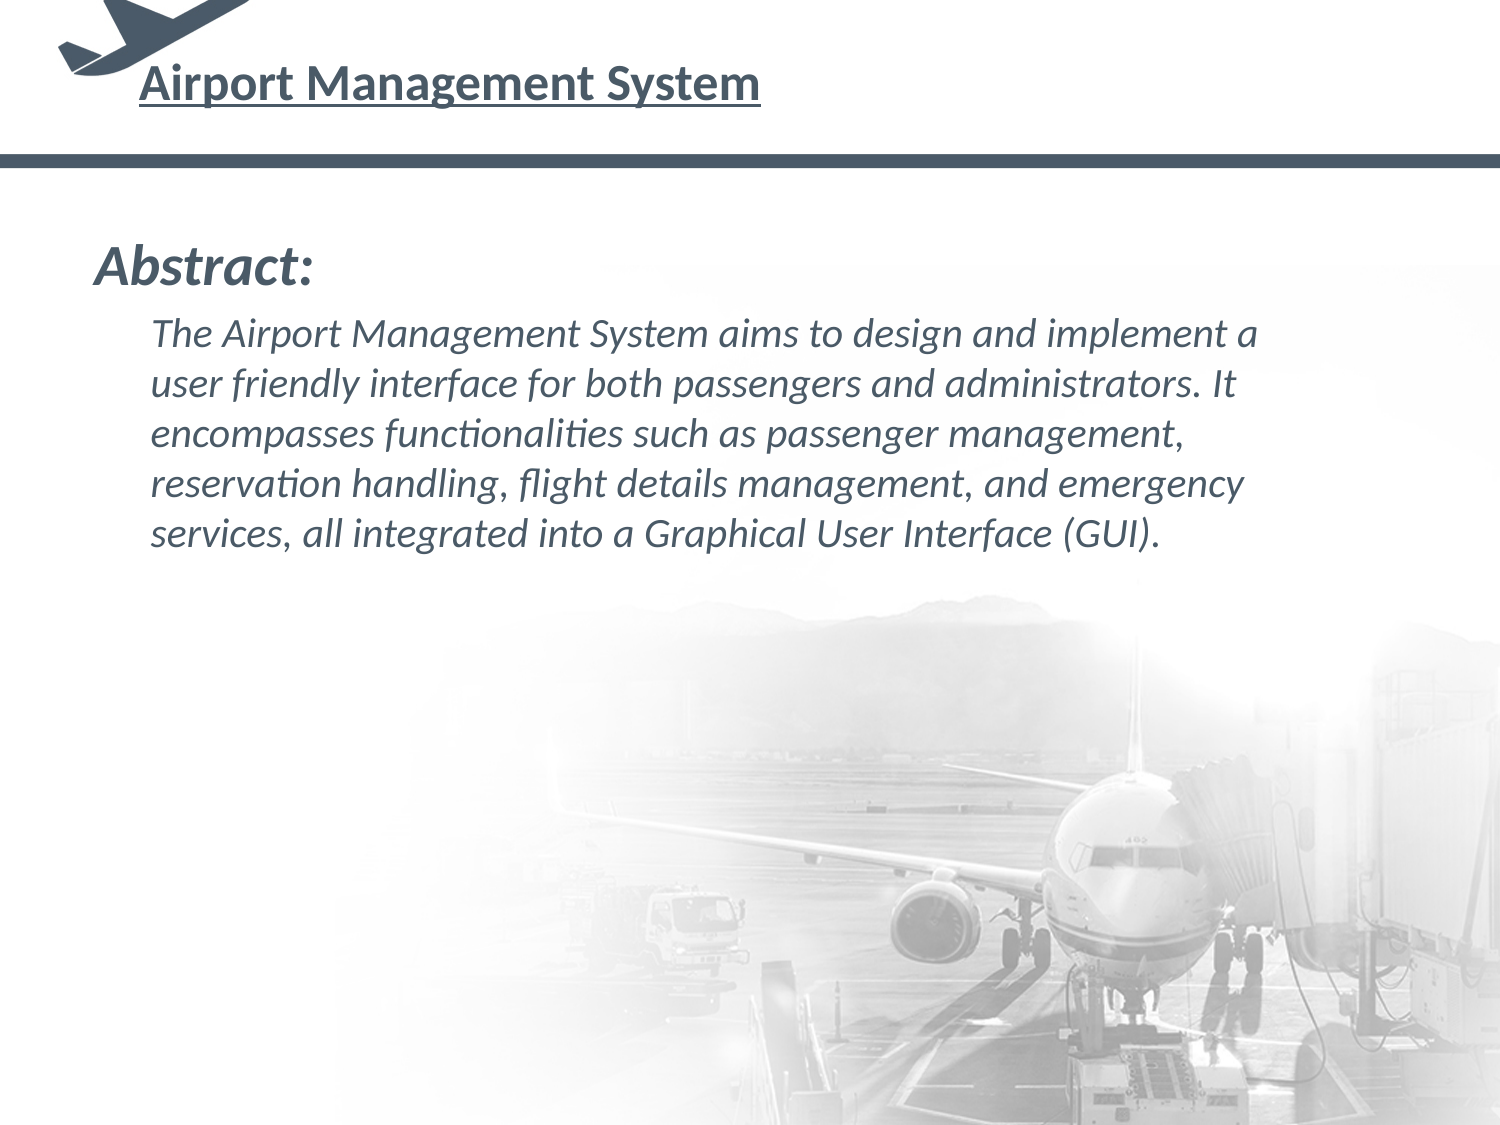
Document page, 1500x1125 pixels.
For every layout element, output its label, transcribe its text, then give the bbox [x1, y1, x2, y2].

list Abstract: The Airport Management System aims to design and implement a user friendly interface for both passengers and administrators. It encompasses functionalities such as passenger management, reservation handling, flight details management, and emergency services, all integrated into a Graphical User Interface (GUI). [79, 219, 1332, 1059]
picture [0, 0, 1500, 1125]
title Airport Management System [123, 14, 1376, 145]
